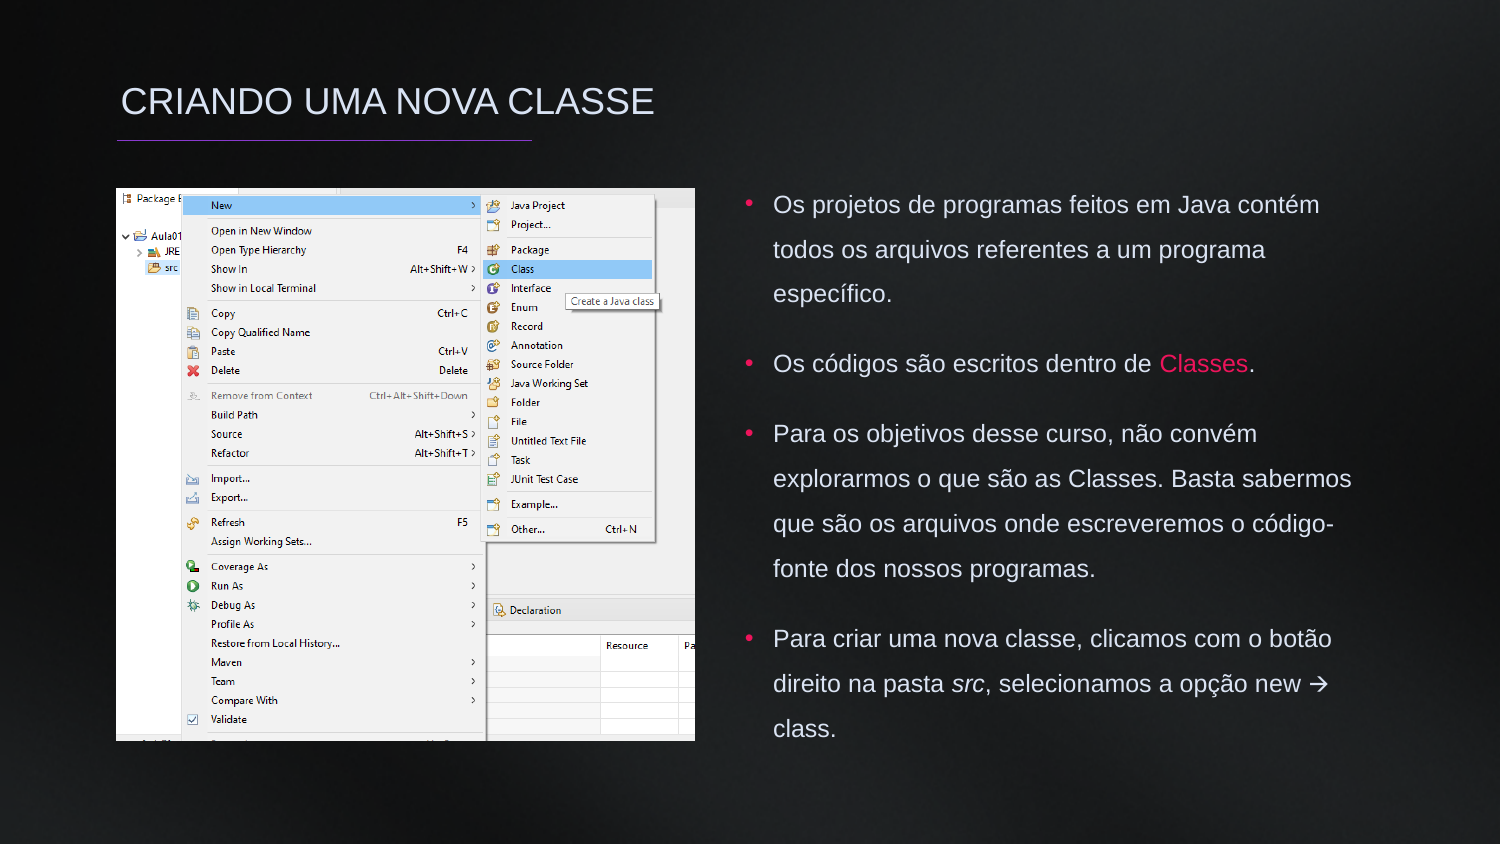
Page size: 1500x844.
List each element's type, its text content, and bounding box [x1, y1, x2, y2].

text_box CRIANDO UMA NOVA CLASSE [105, 69, 960, 130]
text_box Os projetos de programas feitos em Java contém todos os arquivos referentes a um programa específico. Os códigos são escritos dentro de Classes. Para os objetivos desse curso, não convém explorarmos o que são as Classes. Basta sabermos que são os arquivos onde escreveremos o código-fonte dos nossos programas. Para criar uma nova classe, clicamos com o botão direito na pasta src, selecionamos a opção new 🡪 class. [729, 165, 1382, 750]
picture [0, 0, 1500, 844]
